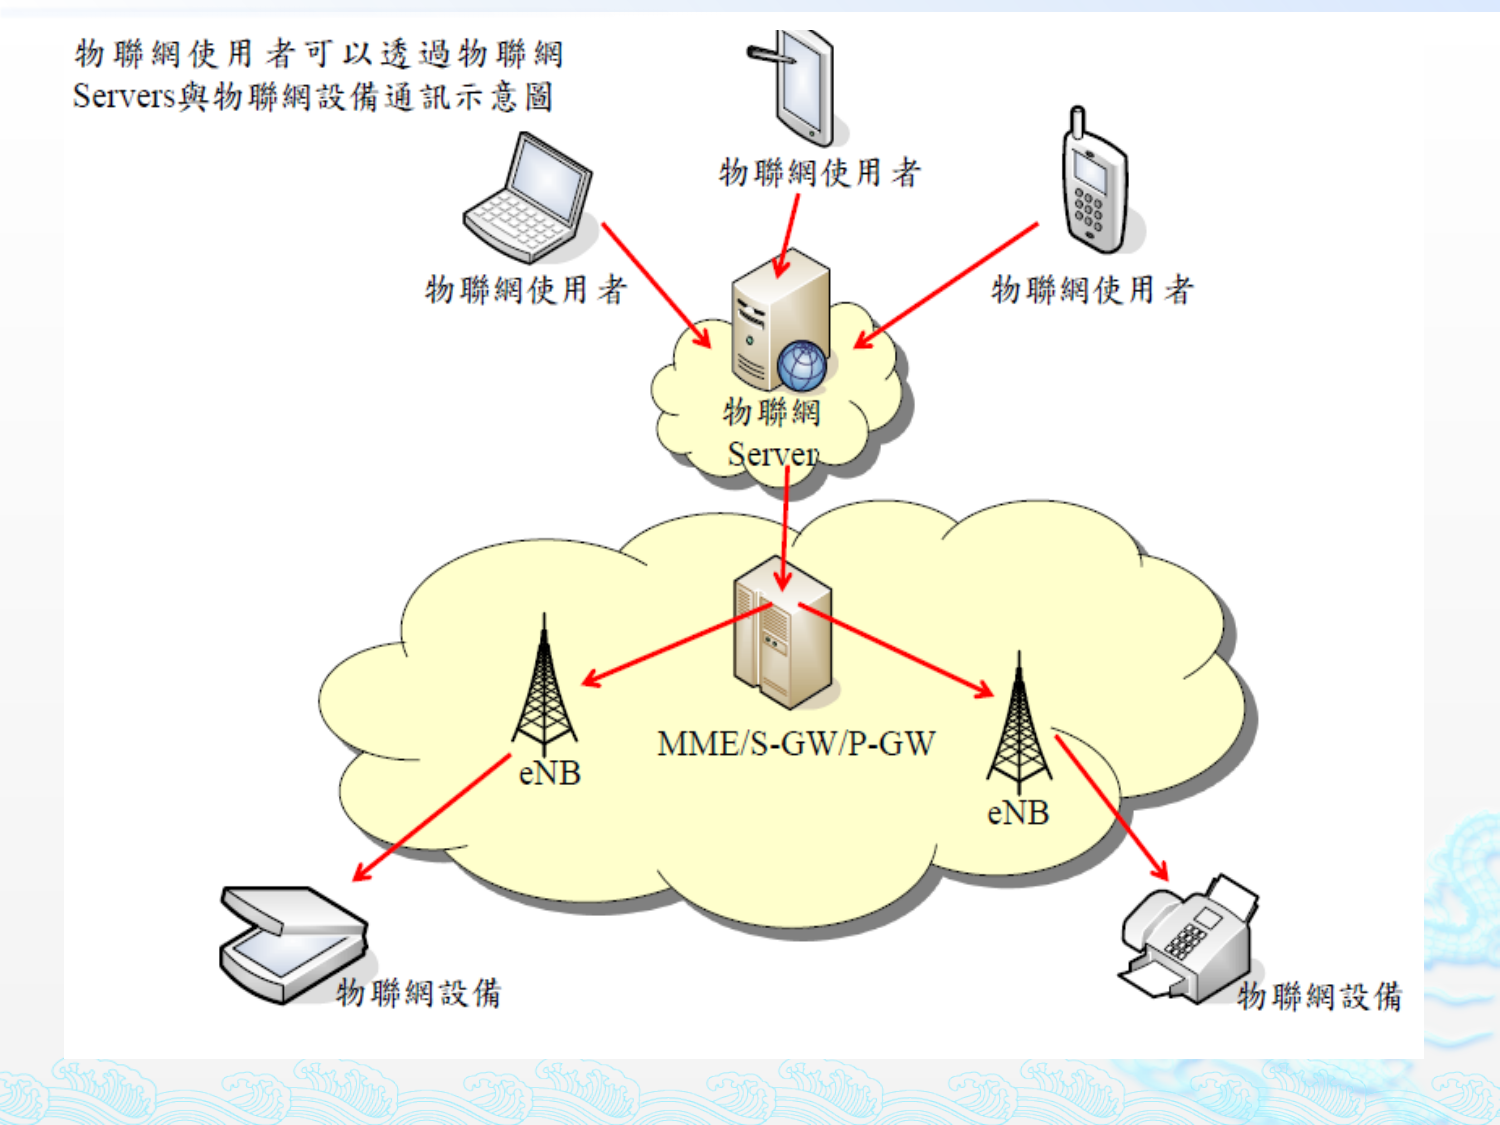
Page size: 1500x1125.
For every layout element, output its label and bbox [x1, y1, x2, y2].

picture [64, 30, 1424, 1060]
